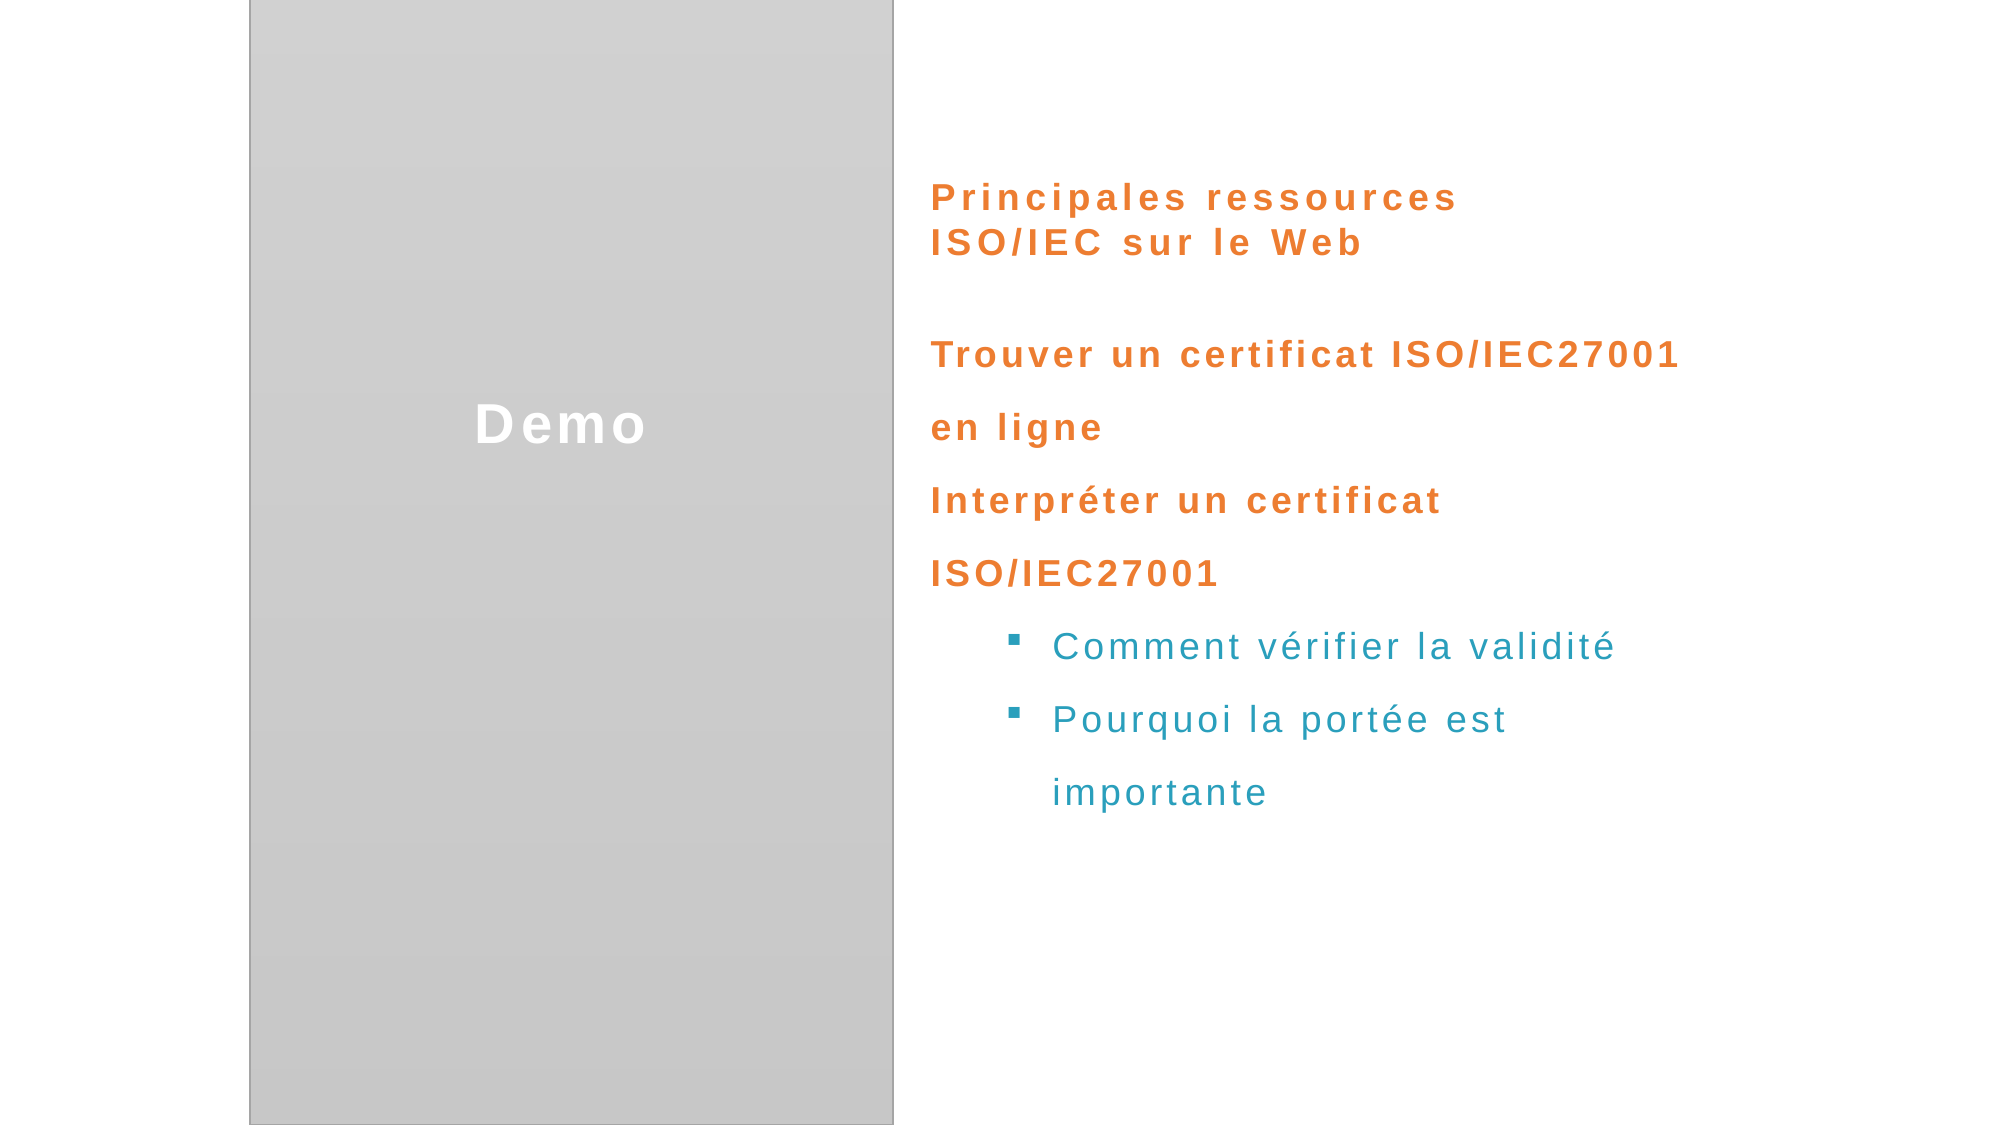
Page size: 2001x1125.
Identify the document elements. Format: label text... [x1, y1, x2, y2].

text_box Trouver un certificat ISO/IEC27001 en ligne Interpréter un certificat ISO/IEC27001 Comment vérifier la validité Pourquoi la portée est importante [929, 302, 1733, 813]
text_box [249, 0, 894, 1125]
text_box Principales ressources ISO/IEC sur le Web [929, 172, 1636, 263]
text_box Demo [450, 386, 670, 455]
